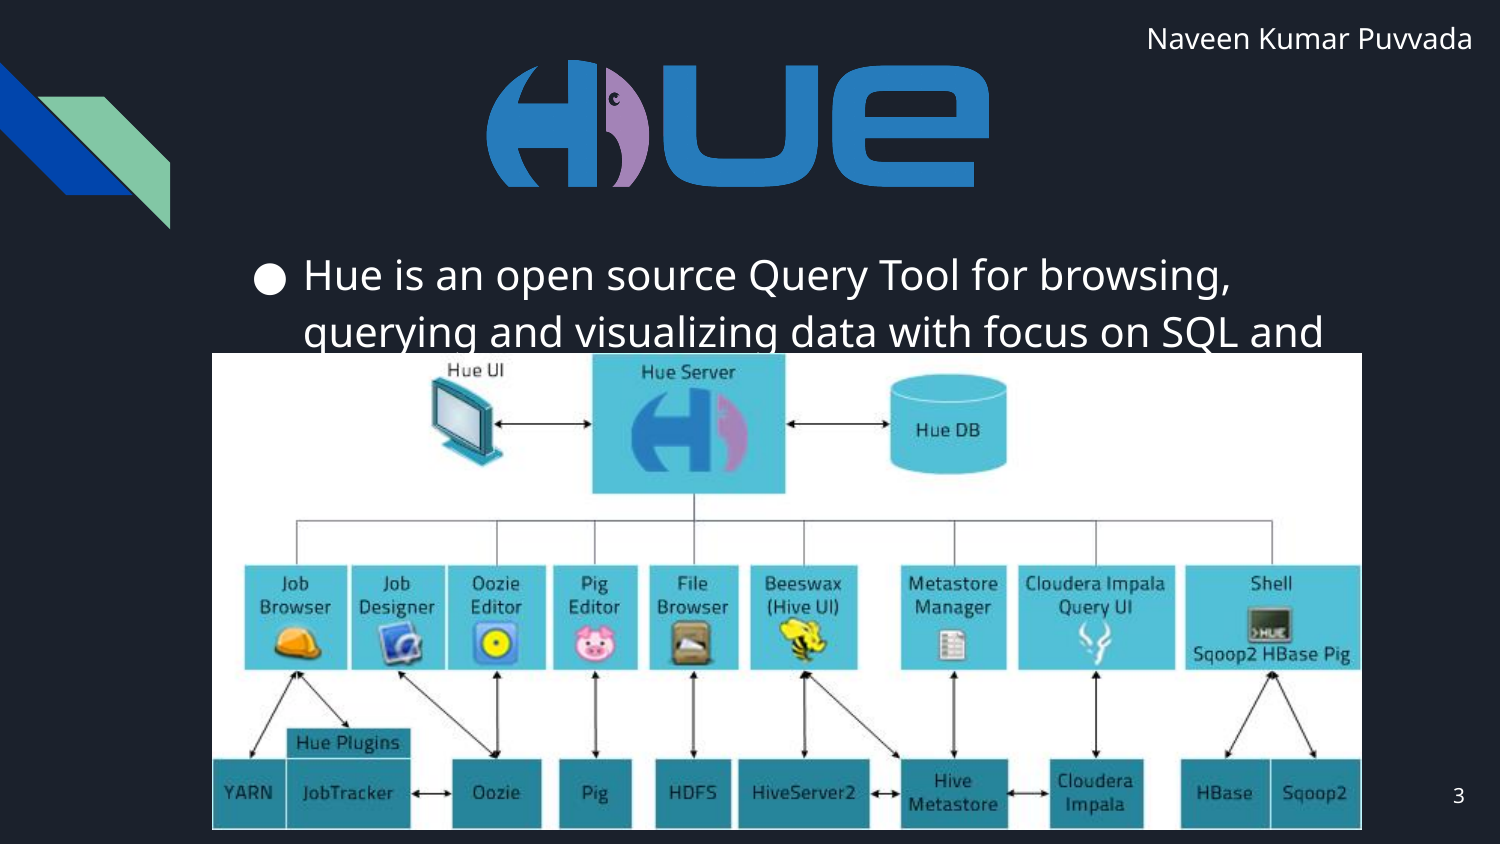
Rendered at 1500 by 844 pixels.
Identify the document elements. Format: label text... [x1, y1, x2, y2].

picture [485, 60, 989, 187]
picture [212, 352, 1362, 830]
list Hue is an open source Query Tool for browsing, querying and visualizing data with focus on SQL and Search. [212, 226, 1390, 765]
slide_number 3 [1389, 764, 1480, 830]
text_box Naveen Kumar Puvvada [1131, 12, 1489, 63]
